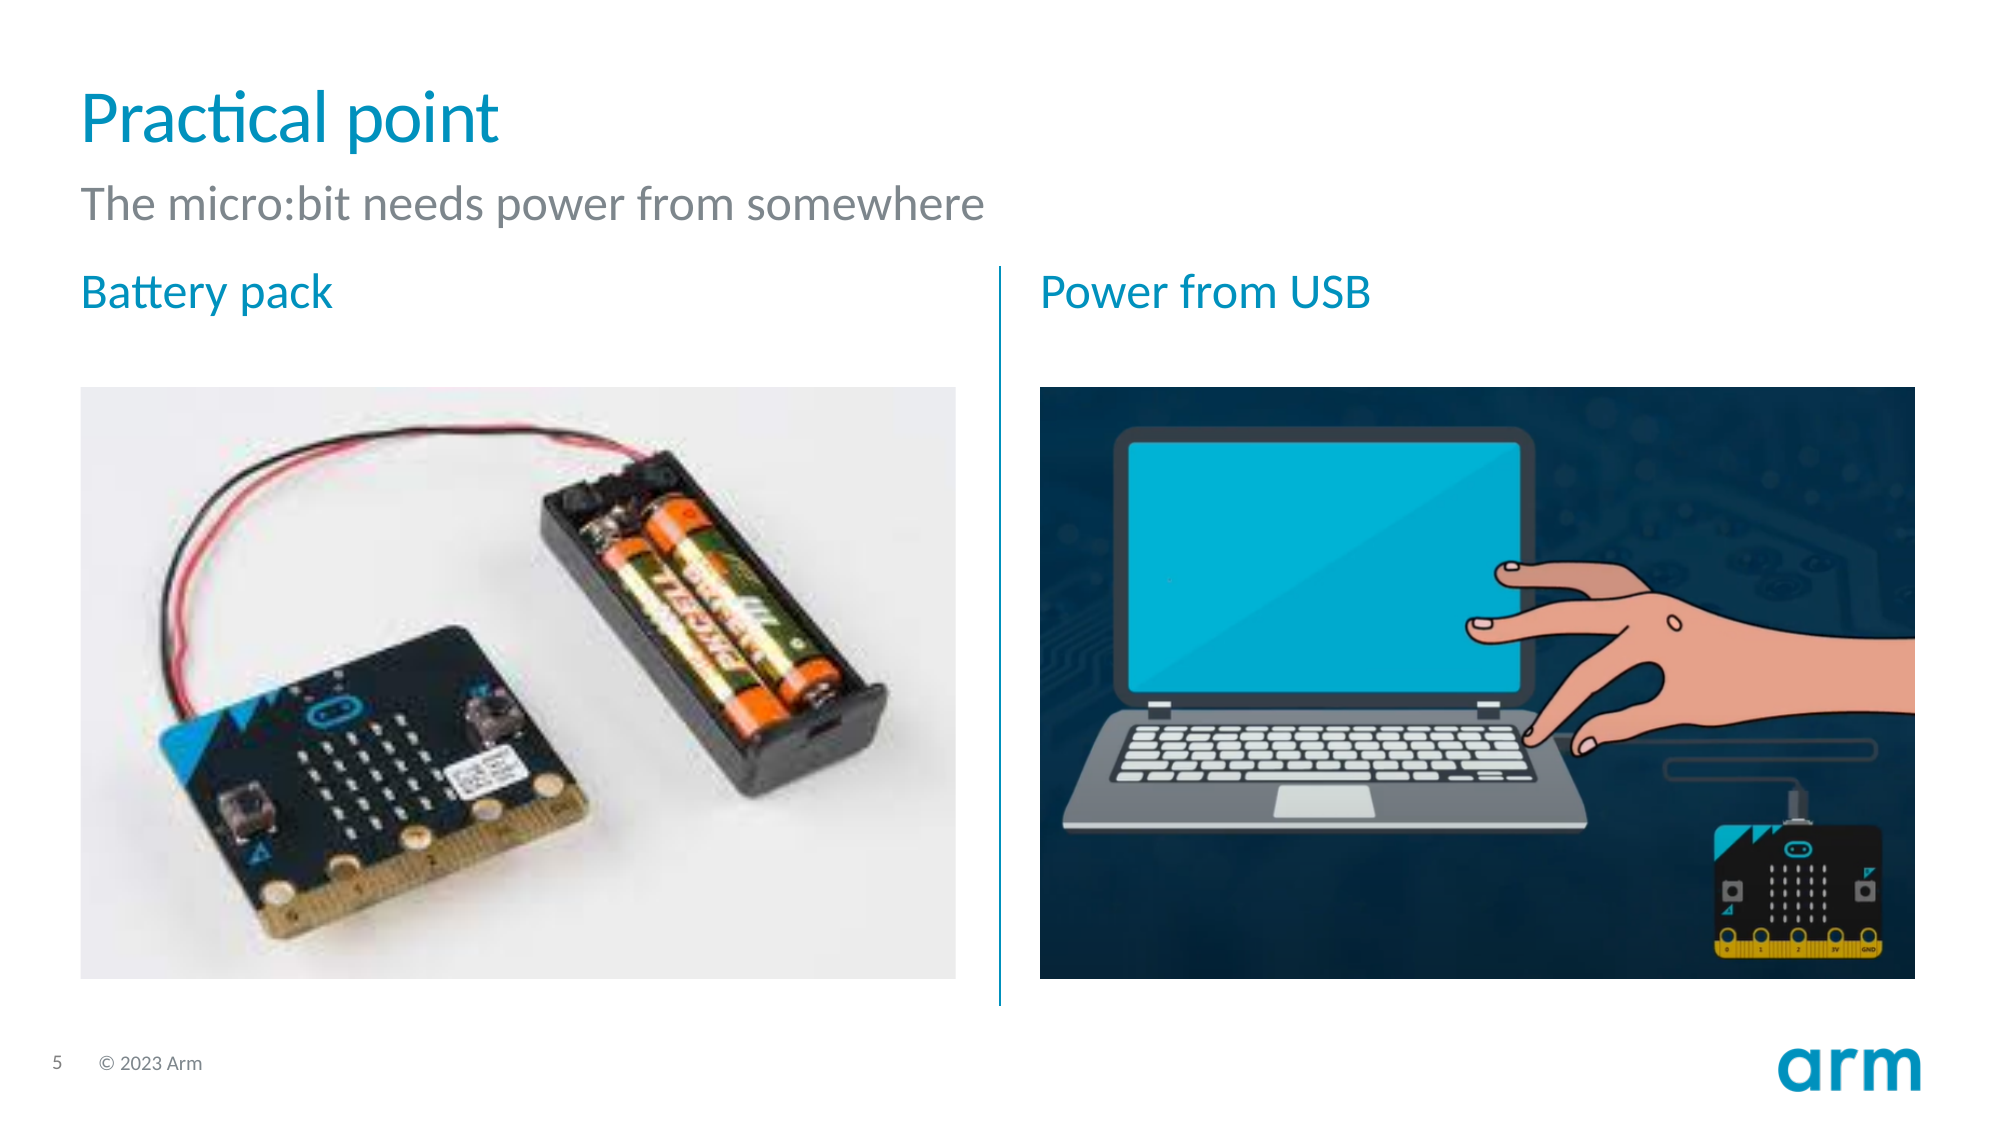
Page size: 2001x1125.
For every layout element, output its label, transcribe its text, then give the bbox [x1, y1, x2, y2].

list The micro:bit needs power from somewhere [80, 170, 1915, 228]
picture [1777, 1047, 1922, 1093]
title Practical point [80, 48, 1915, 158]
picture [1039, 387, 1915, 979]
text_box Power from USB [1039, 265, 1915, 358]
picture [80, 387, 956, 979]
list Battery pack [80, 265, 956, 358]
